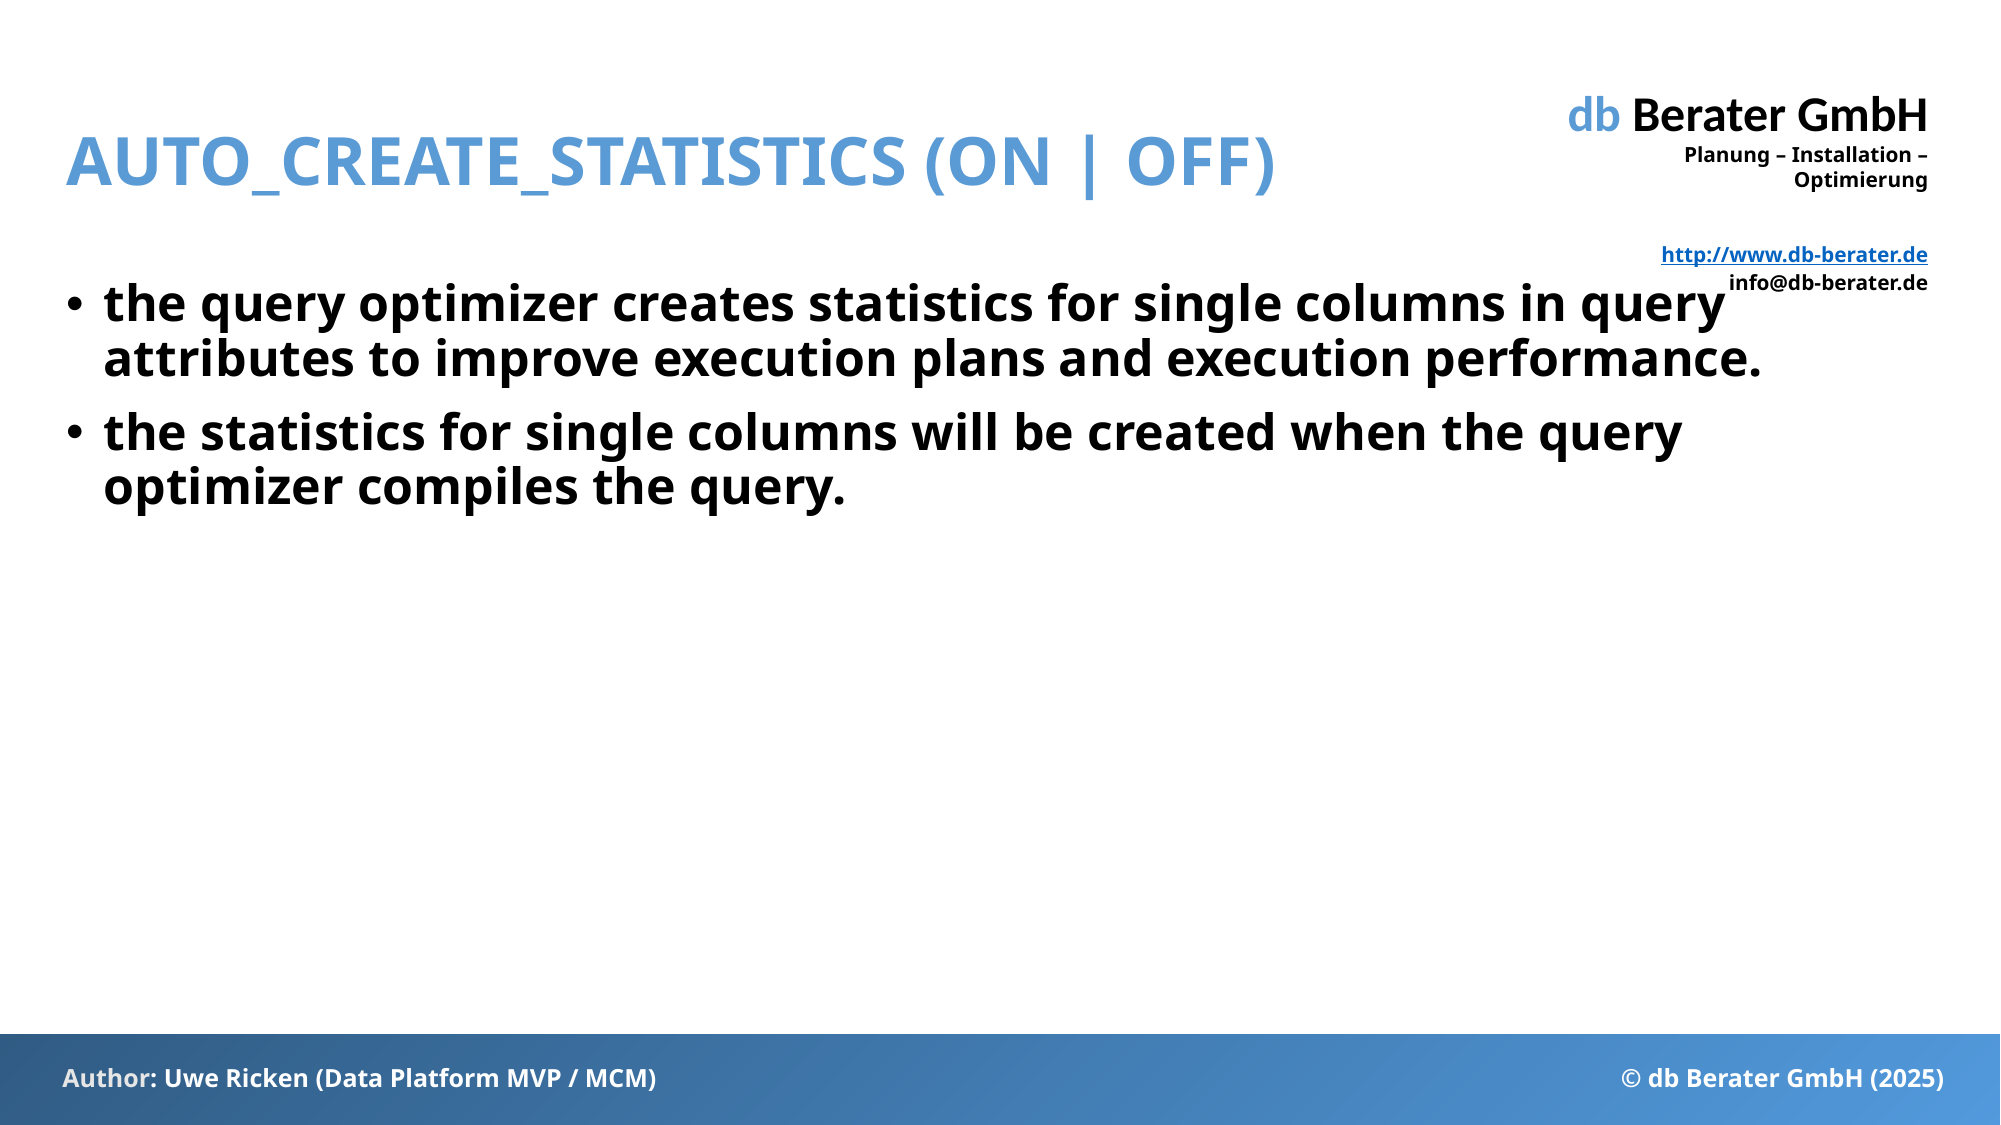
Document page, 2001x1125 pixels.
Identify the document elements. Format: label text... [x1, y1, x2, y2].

title AUTO_CREATE_STATISTICS (ON | OFF) [54, 72, 1538, 256]
list the query optimizer creates statistics for single columns in query attributes to improve execution plans and execution performance. the statistics for single columns will be created when the query optimizer compiles the query. [54, 273, 1945, 1024]
